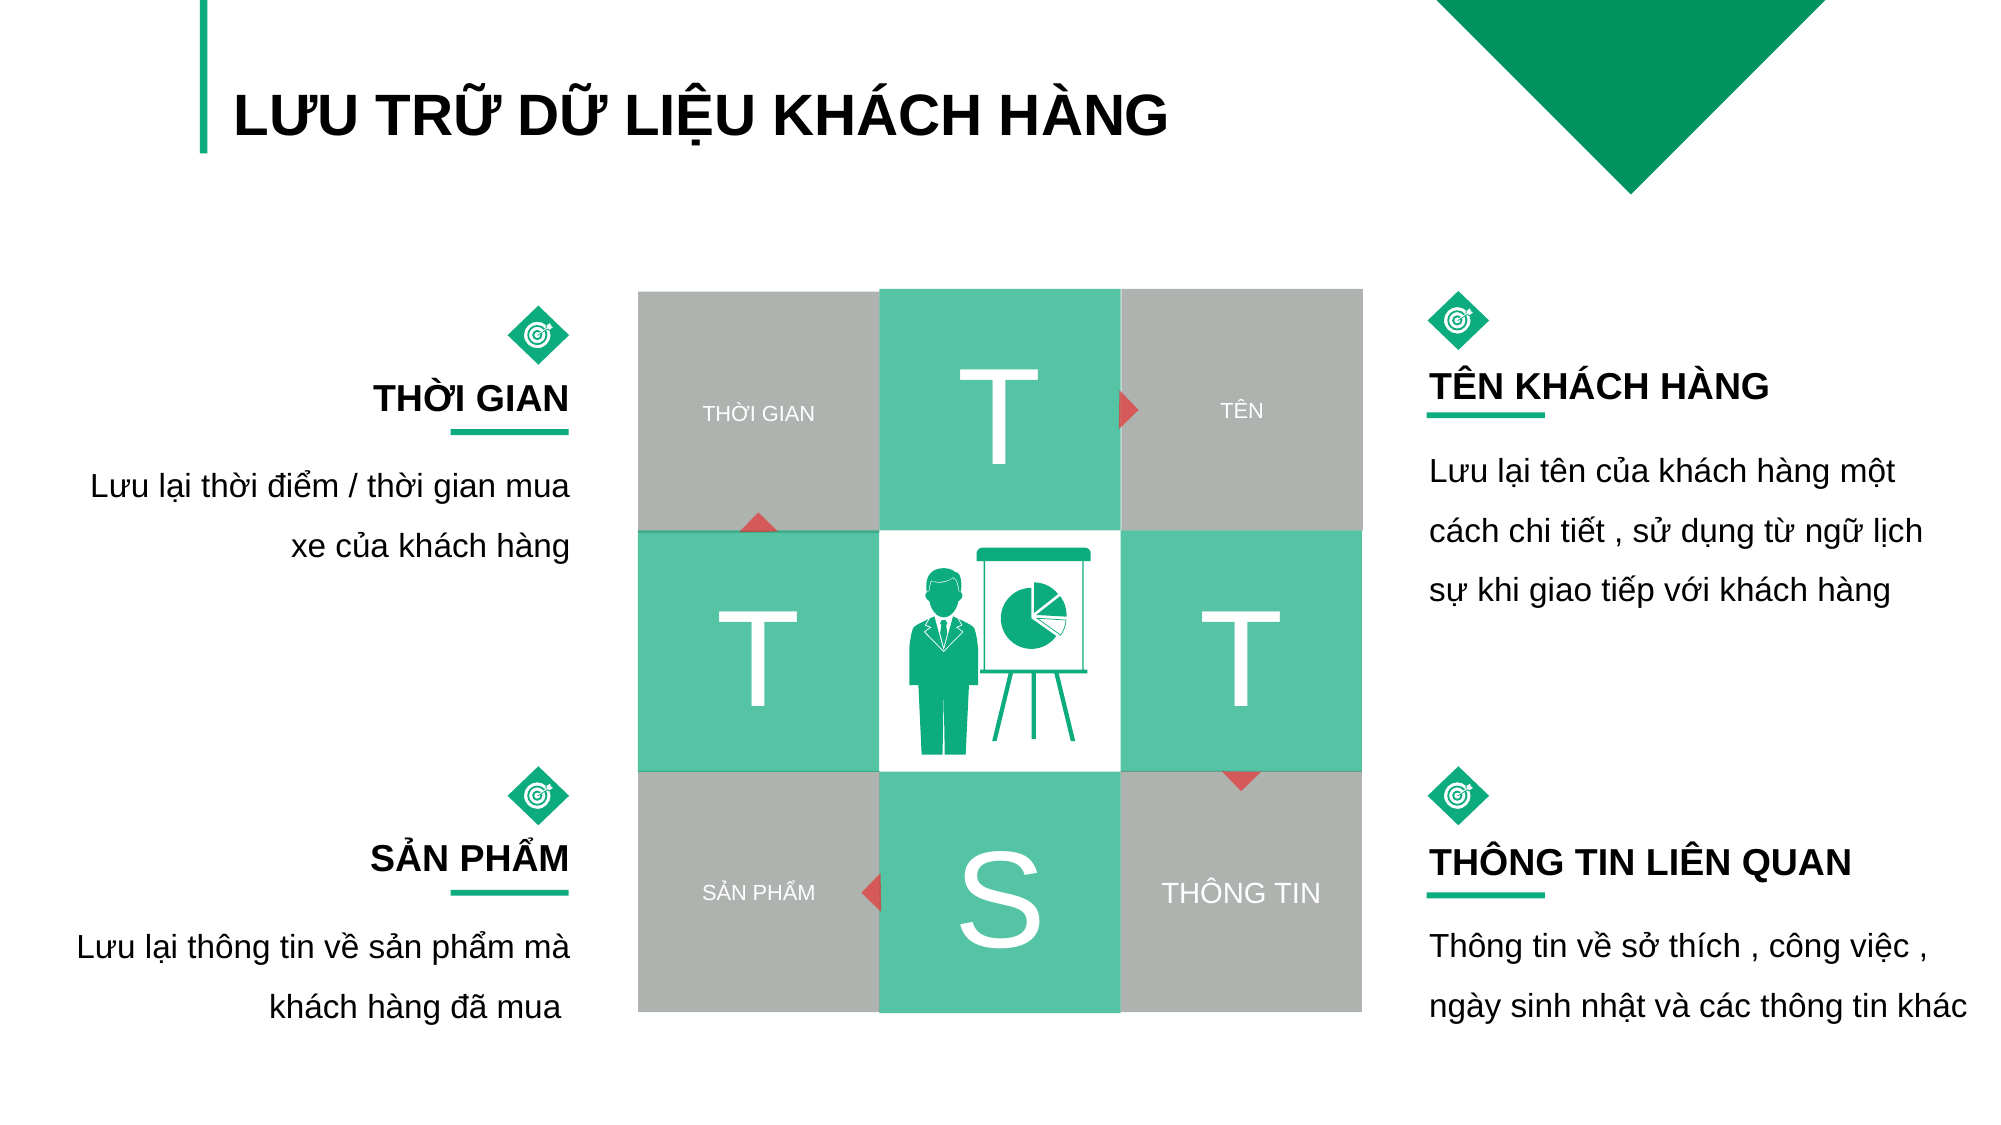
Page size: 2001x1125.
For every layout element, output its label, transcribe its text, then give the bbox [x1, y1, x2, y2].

text_box Lưu lại tên của khách hàng một cách chi tiết , sử dụng từ ngữ lịch sự khi giao tiếp với khách hàng [1414, 421, 1958, 616]
text_box [859, 870, 883, 915]
text_box T [878, 288, 1120, 531]
text_box [506, 764, 571, 827]
text_box SẢN PHẨM [303, 826, 585, 887]
text_box [450, 889, 570, 897]
text_box [1219, 770, 1264, 793]
text_box THÔNG TIN LIÊN QUAN [1414, 830, 1897, 890]
text_box [506, 304, 571, 367]
text_box [1426, 891, 1546, 899]
text_box [736, 510, 781, 534]
text_box T [637, 529, 880, 773]
text_box [925, 568, 963, 618]
text_box LƯU TRỮ DỮ LIỆU KHÁCH HÀNG [233, 63, 1434, 148]
text_box T [1120, 531, 1363, 770]
text_box Lưu lại thời điểm / thời gian mua xe của khách hàng [53, 437, 586, 572]
text_box S [878, 771, 1122, 1014]
text_box TÊN [1120, 288, 1364, 531]
text_box SẢN PHẨM [637, 770, 881, 1013]
text_box THỜI GIAN [637, 291, 880, 529]
text_box [1426, 411, 1546, 419]
text_box Lưu lại thông tin về sản phẩm mà khách hàng đã mua [16, 897, 586, 1033]
text_box [1117, 387, 1141, 432]
text_box [1426, 289, 1491, 352]
text_box [450, 428, 570, 436]
text_box [976, 547, 1091, 742]
text_box [909, 616, 979, 755]
text_box TÊN KHÁCH HÀNG [1414, 354, 1804, 415]
text_box Thông tin về sở thích , công việc , ngày sinh nhật và các thông tin khác [1414, 896, 2000, 1032]
text_box THÔNG TIN [1120, 770, 1363, 1013]
text_box [1426, 764, 1491, 827]
text_box THỜI GIAN [303, 366, 585, 426]
text_box [199, 0, 208, 154]
